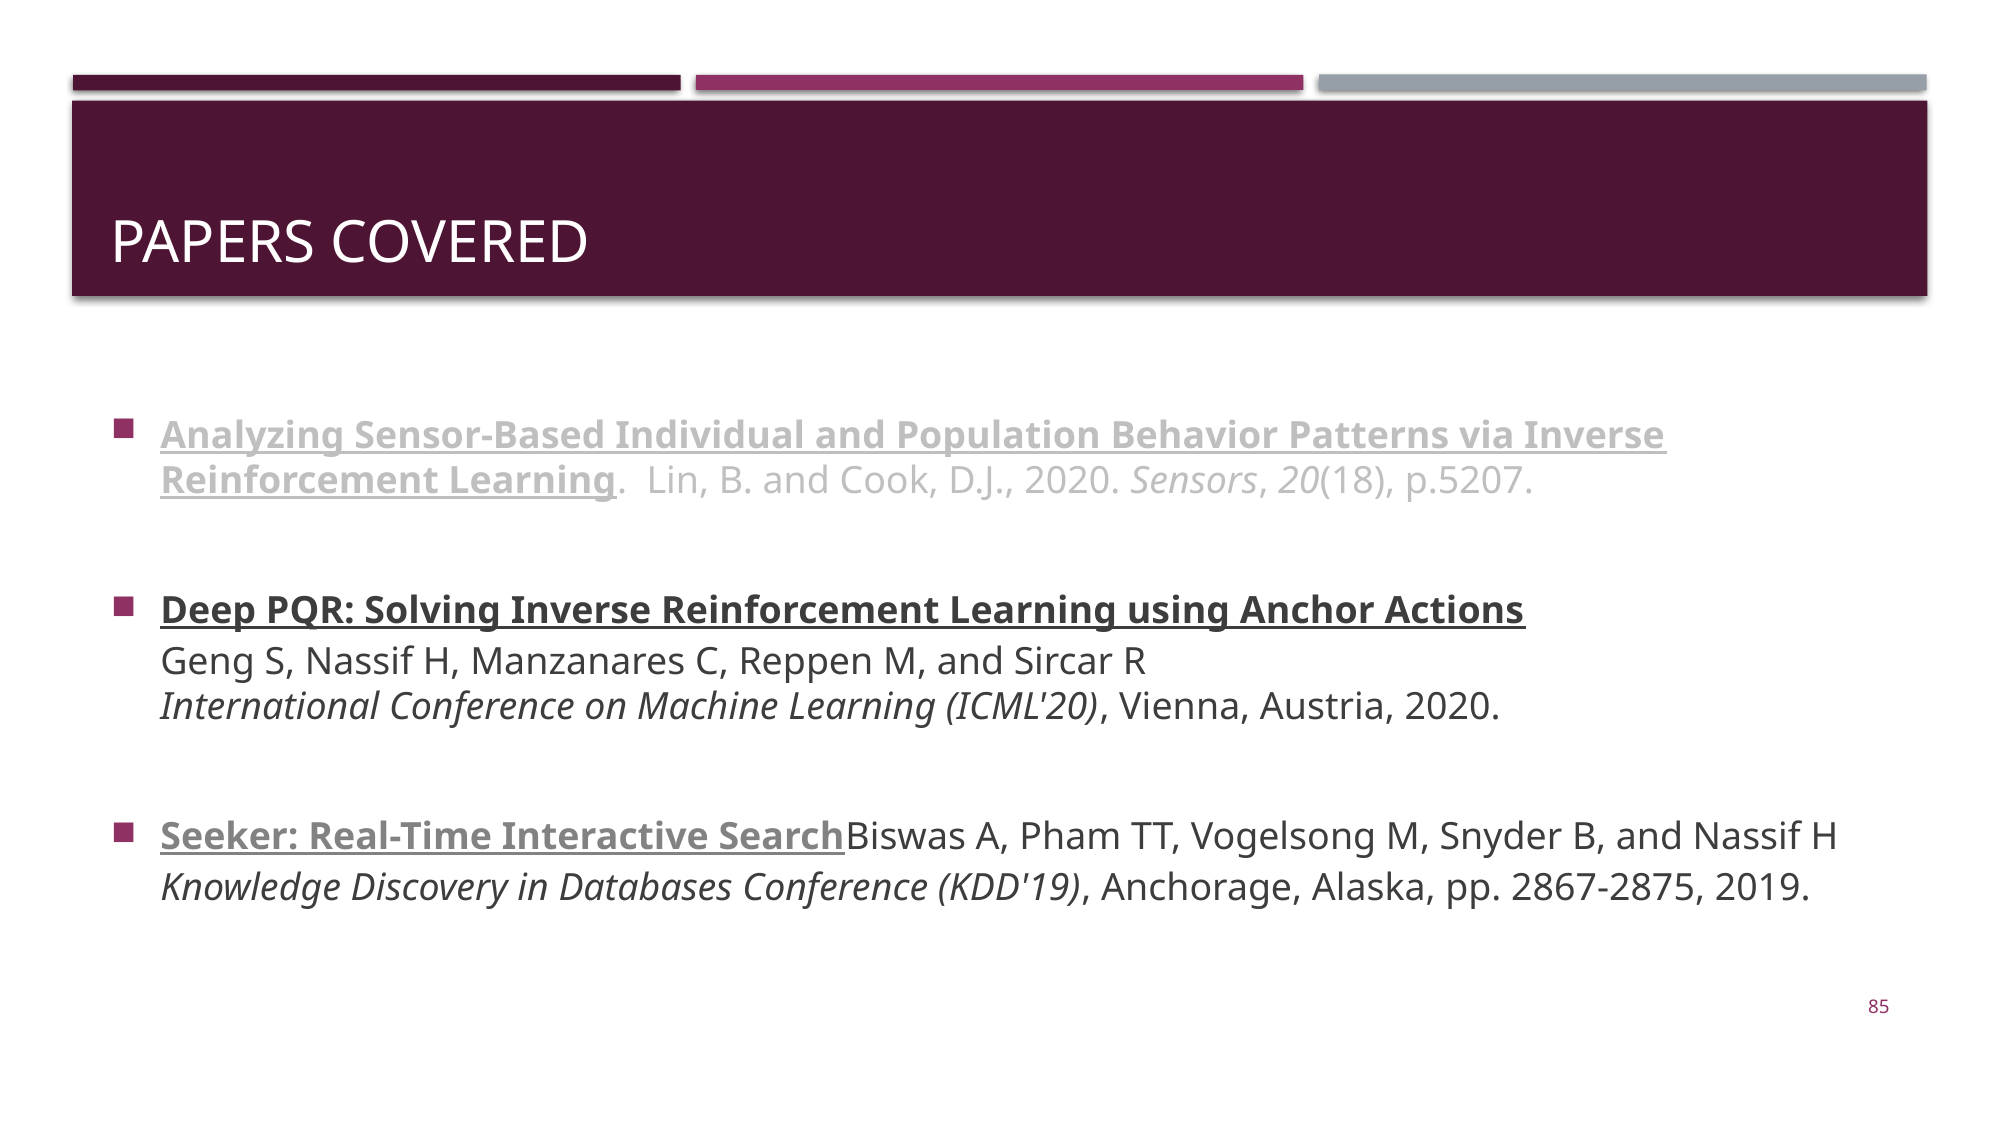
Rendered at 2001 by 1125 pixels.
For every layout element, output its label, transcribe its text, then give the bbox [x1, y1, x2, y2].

list Analyzing Sensor-Based Individual and Population Behavior Patterns via Inverse Reinforcement Learning. Lin, B. and Cook, D.J., 2020. Sensors, 20(18), p.5207. Deep PQR: Solving Inverse Reinforcement Learning using Anchor Actions Geng S, Nassif H, Manzanares C, Reppen M, and Sircar R International Conference on Machine Learning (ICML'20), Vienna, Austria, 2020. Seeker: Real-Time Interactive Search Biswas A, Pham TT, Vogelsong M, Snyder B, and Nassif H Knowledge Discovery in Databases Conference (KDD'19), Anchorage, Alaska, pp. 2867-2875, 2019. [95, 357, 1905, 962]
slide_number 85 [1732, 977, 1905, 1037]
title Papers covered [95, 115, 1905, 282]
